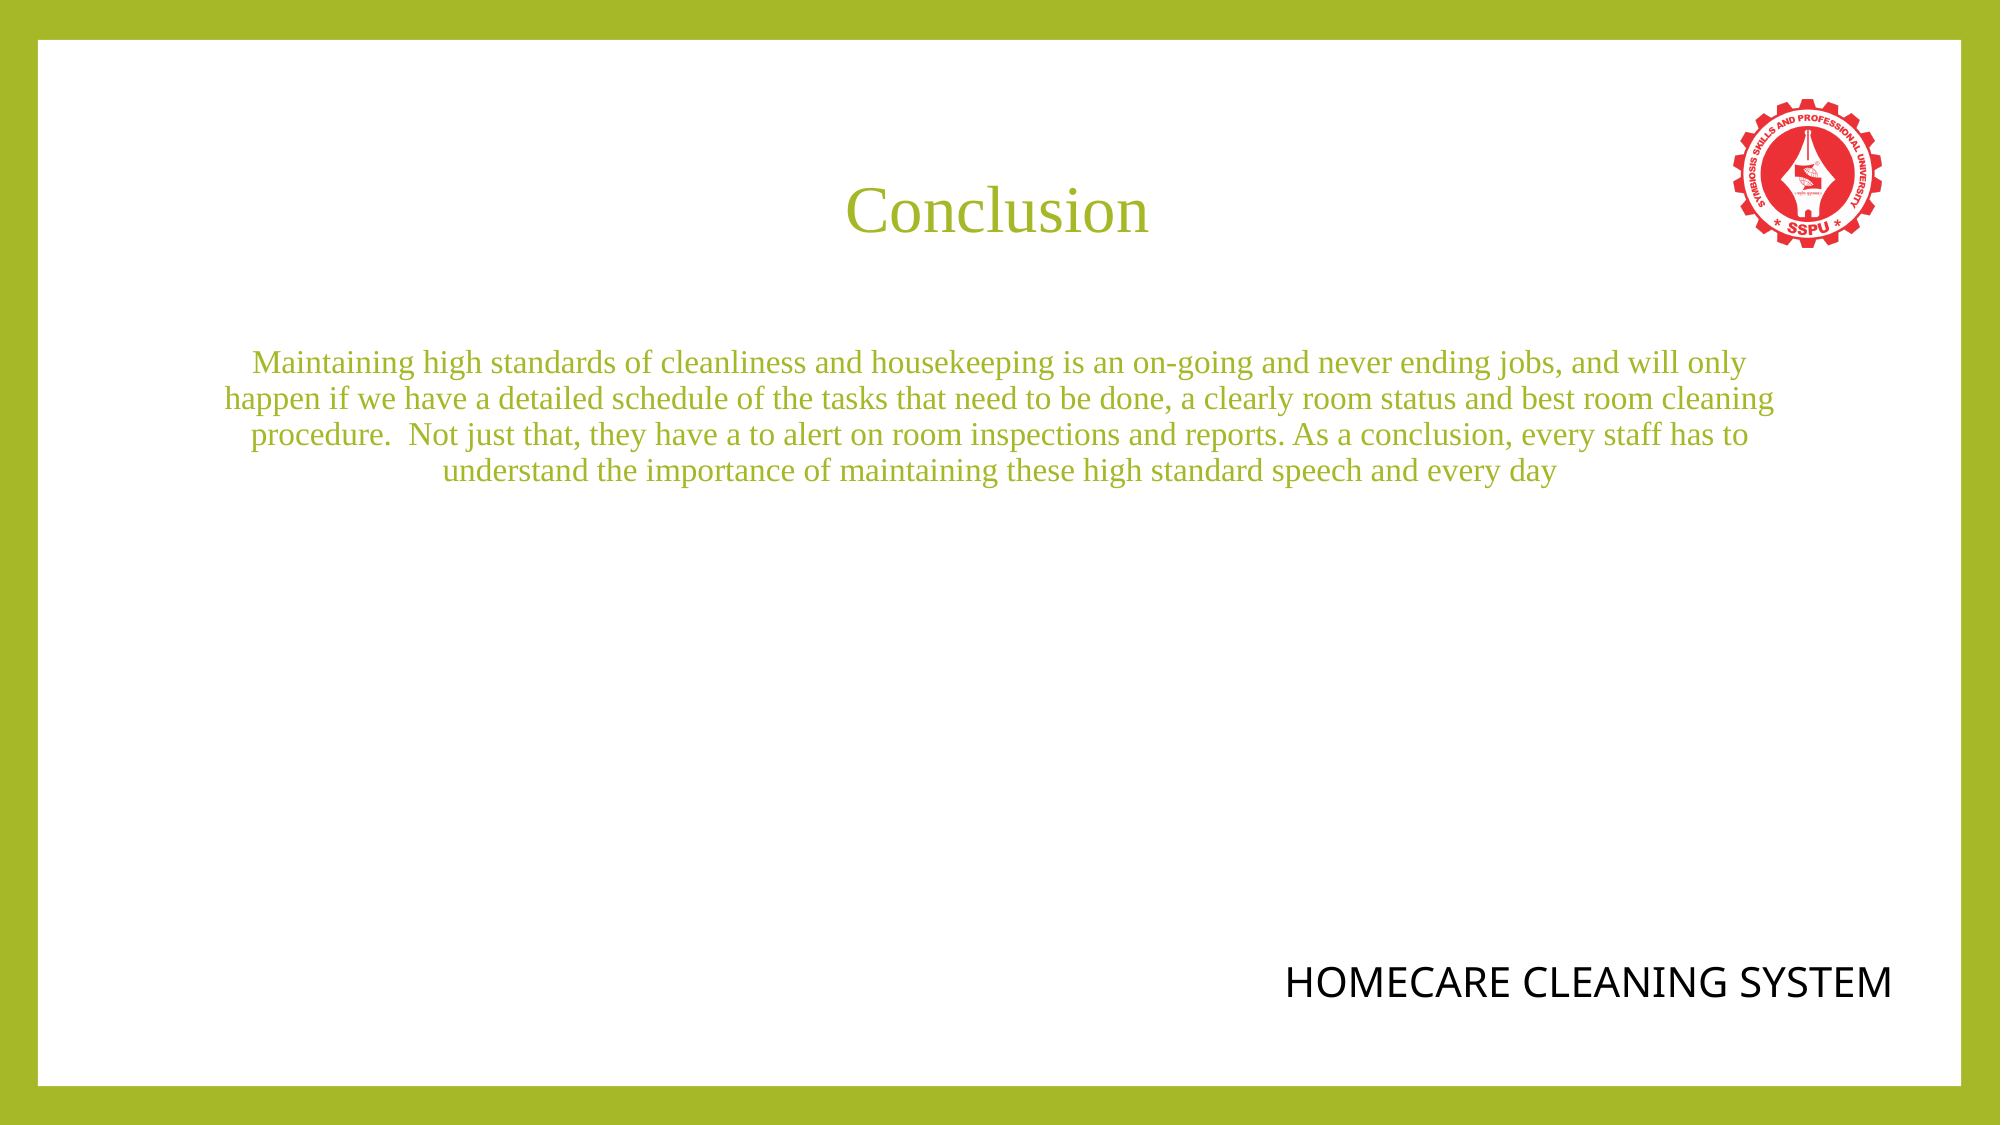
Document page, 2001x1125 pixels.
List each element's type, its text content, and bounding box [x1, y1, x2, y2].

picture [1733, 99, 1882, 248]
list Maintaining high standards of cleanliness and housekeeping is an on-going and never ending jobs, and will only happen if we have a detailed schedule of the tasks that need to be done, a clearly room status and best room cleaning procedure. Not just that, they have a to alert on room inspections and reports. As a conclusion, every staff has to understand the importance of maintaining these high standard speech and every day [187, 337, 1808, 1000]
text_box HOMECARE CLEANING SYSTEM [1239, 930, 1939, 1031]
title Conclusion [187, 99, 1808, 323]
